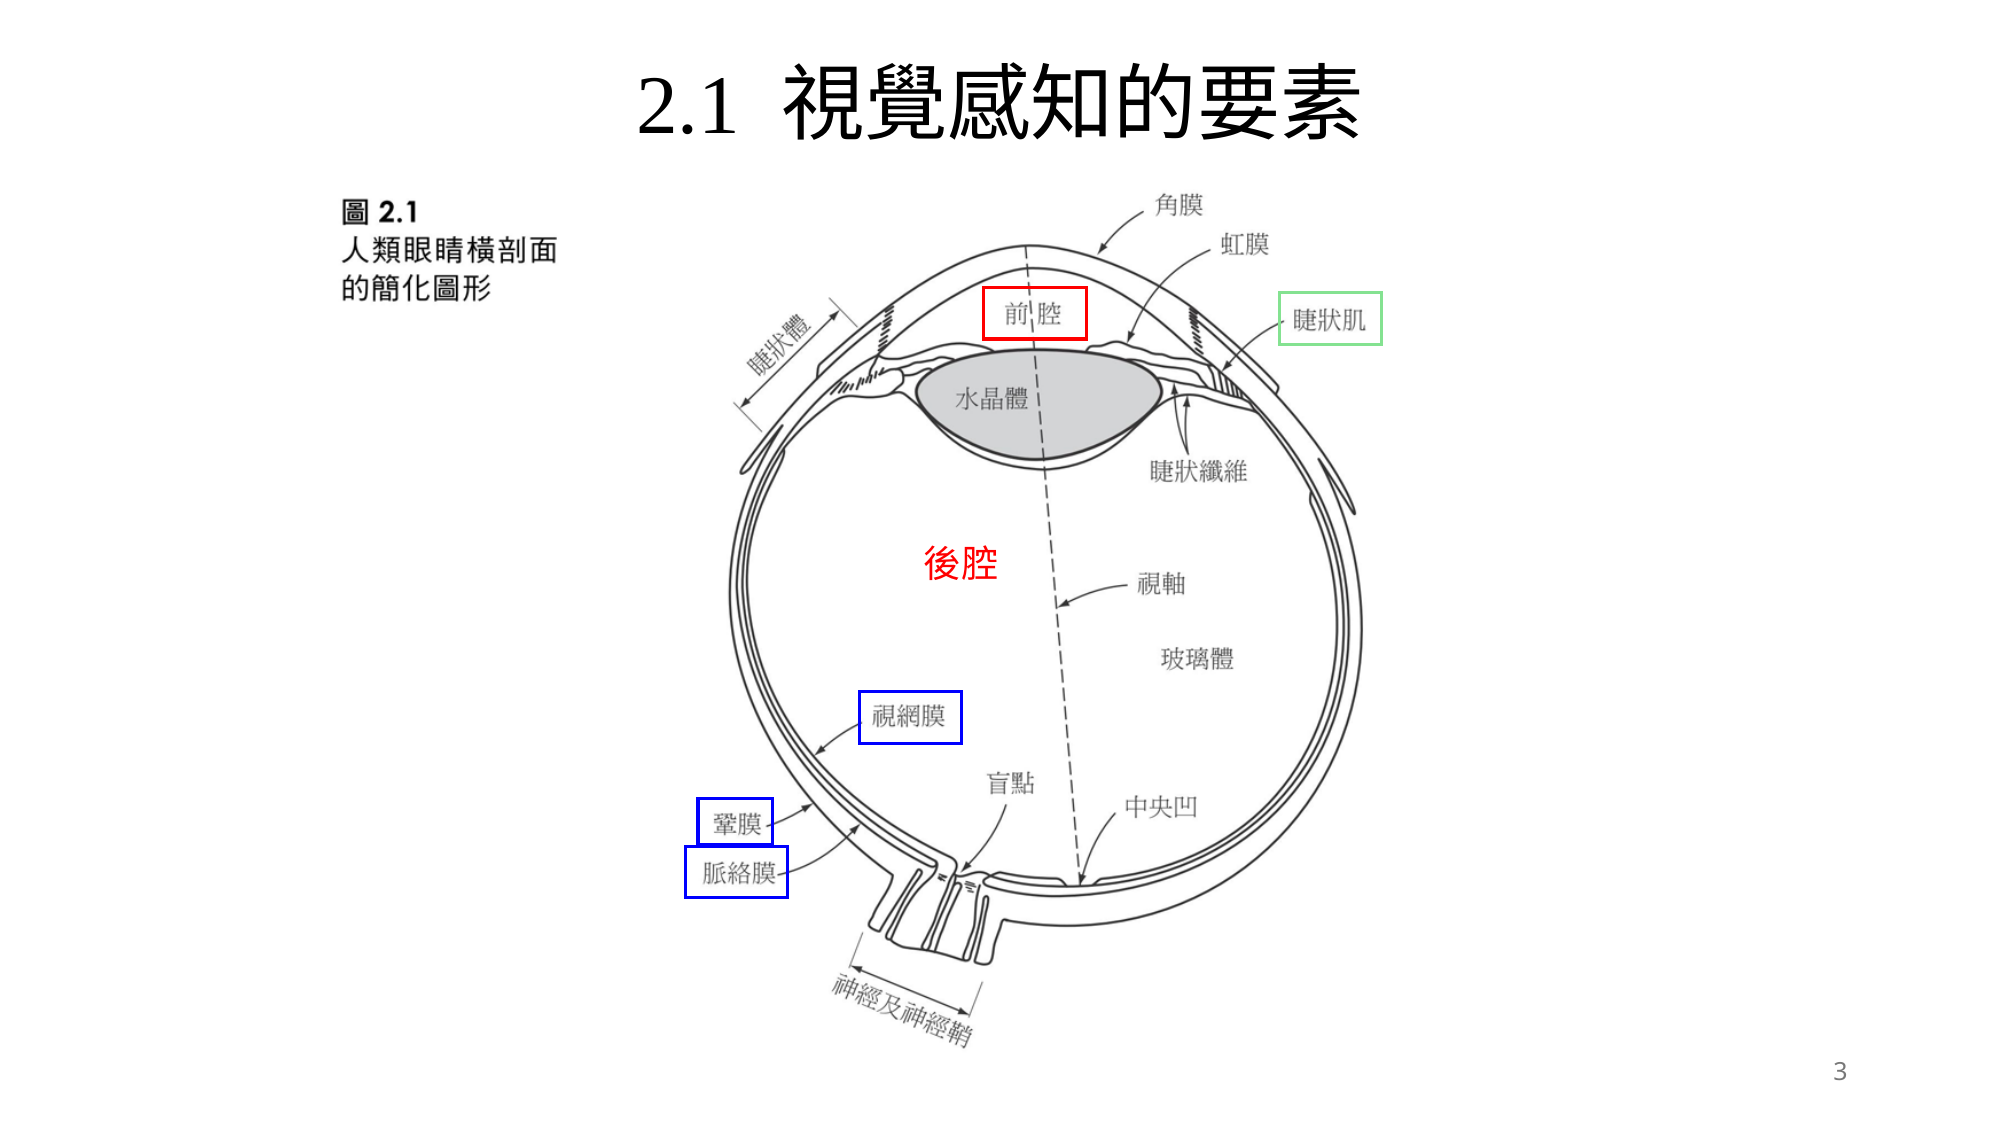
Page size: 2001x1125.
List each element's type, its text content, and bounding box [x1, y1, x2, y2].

slide_number 3 [1412, 1042, 1863, 1103]
text_box 2.1 視覺感知的要素 [0, 42, 2000, 158]
picture [330, 187, 1387, 1060]
